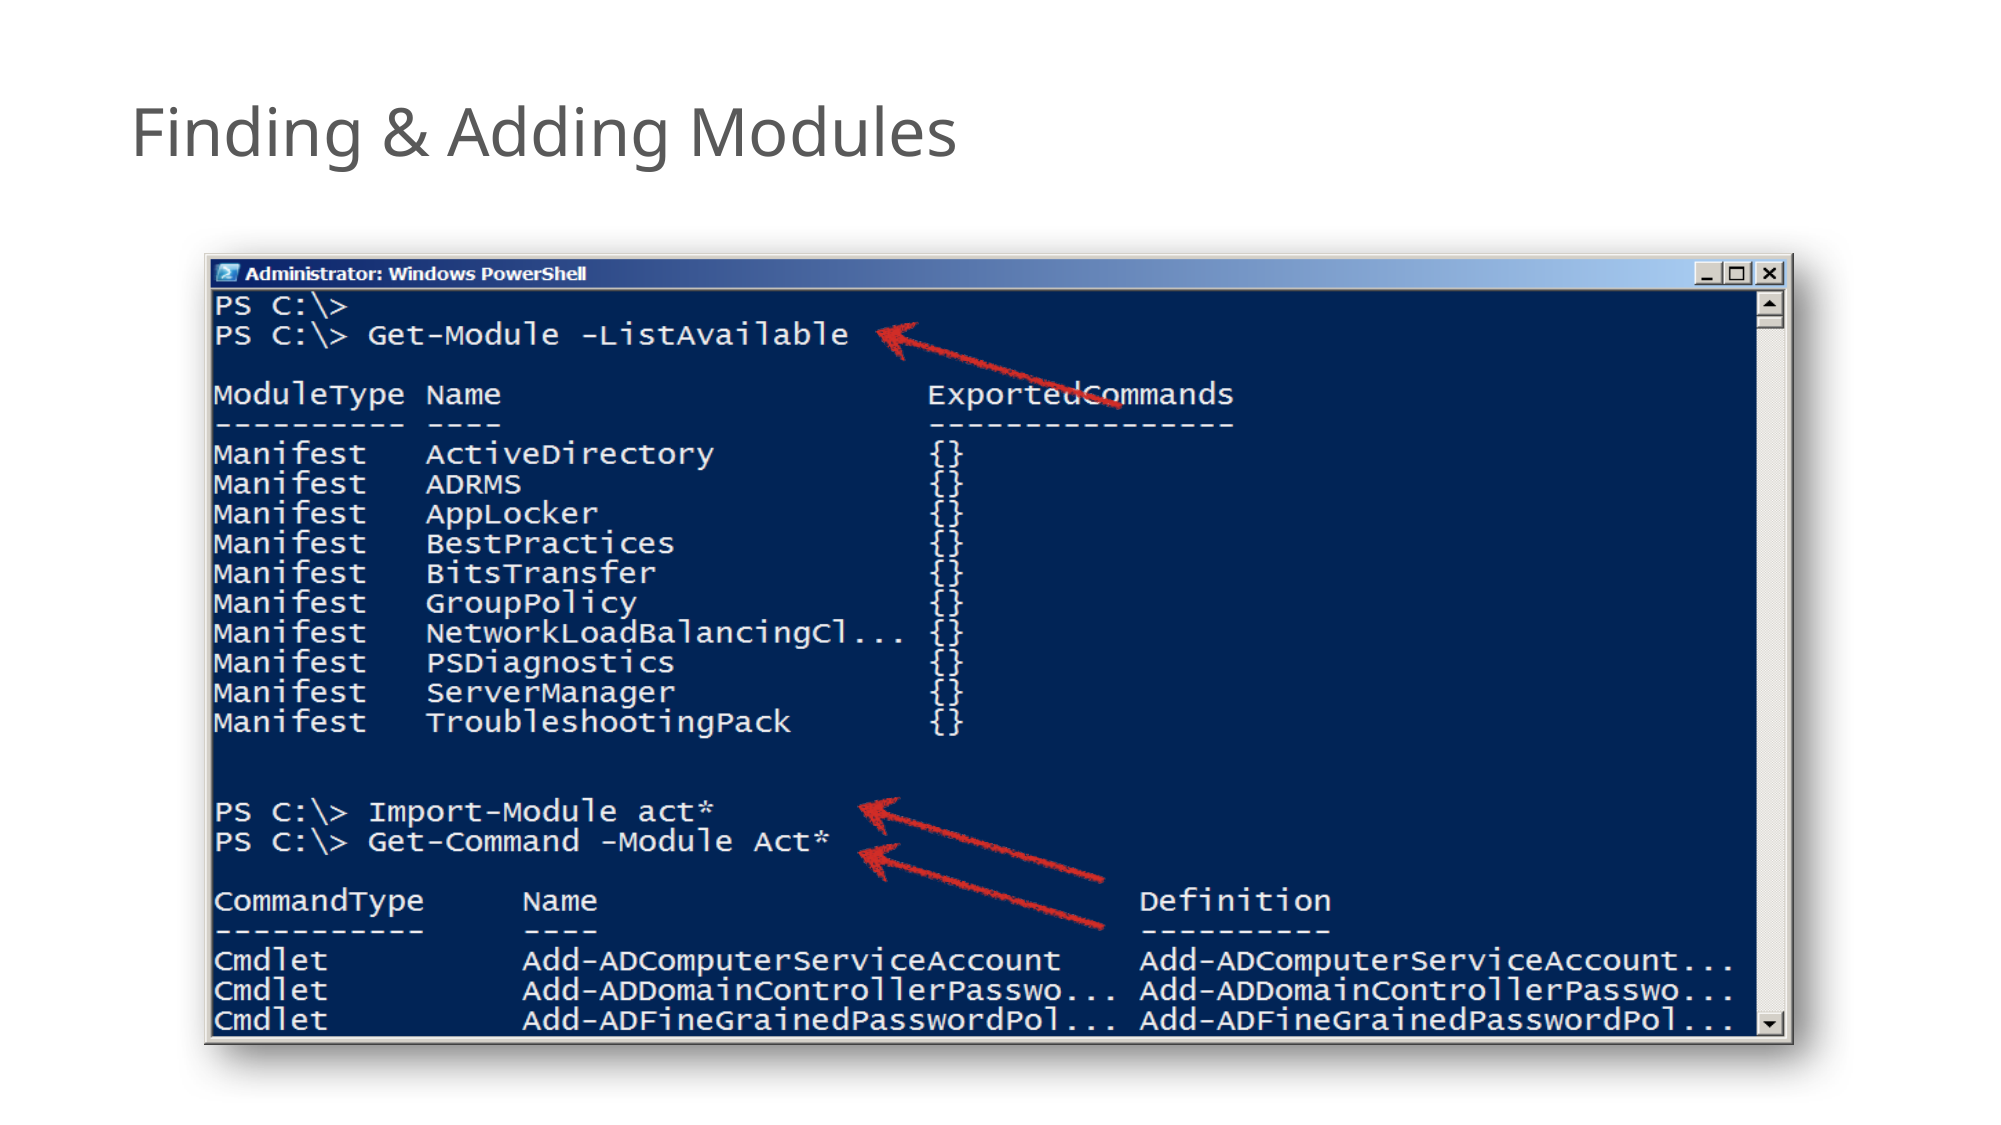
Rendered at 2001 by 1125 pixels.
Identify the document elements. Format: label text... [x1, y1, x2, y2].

title Finding & Adding Modules [115, 82, 1885, 155]
picture [204, 253, 1794, 1045]
